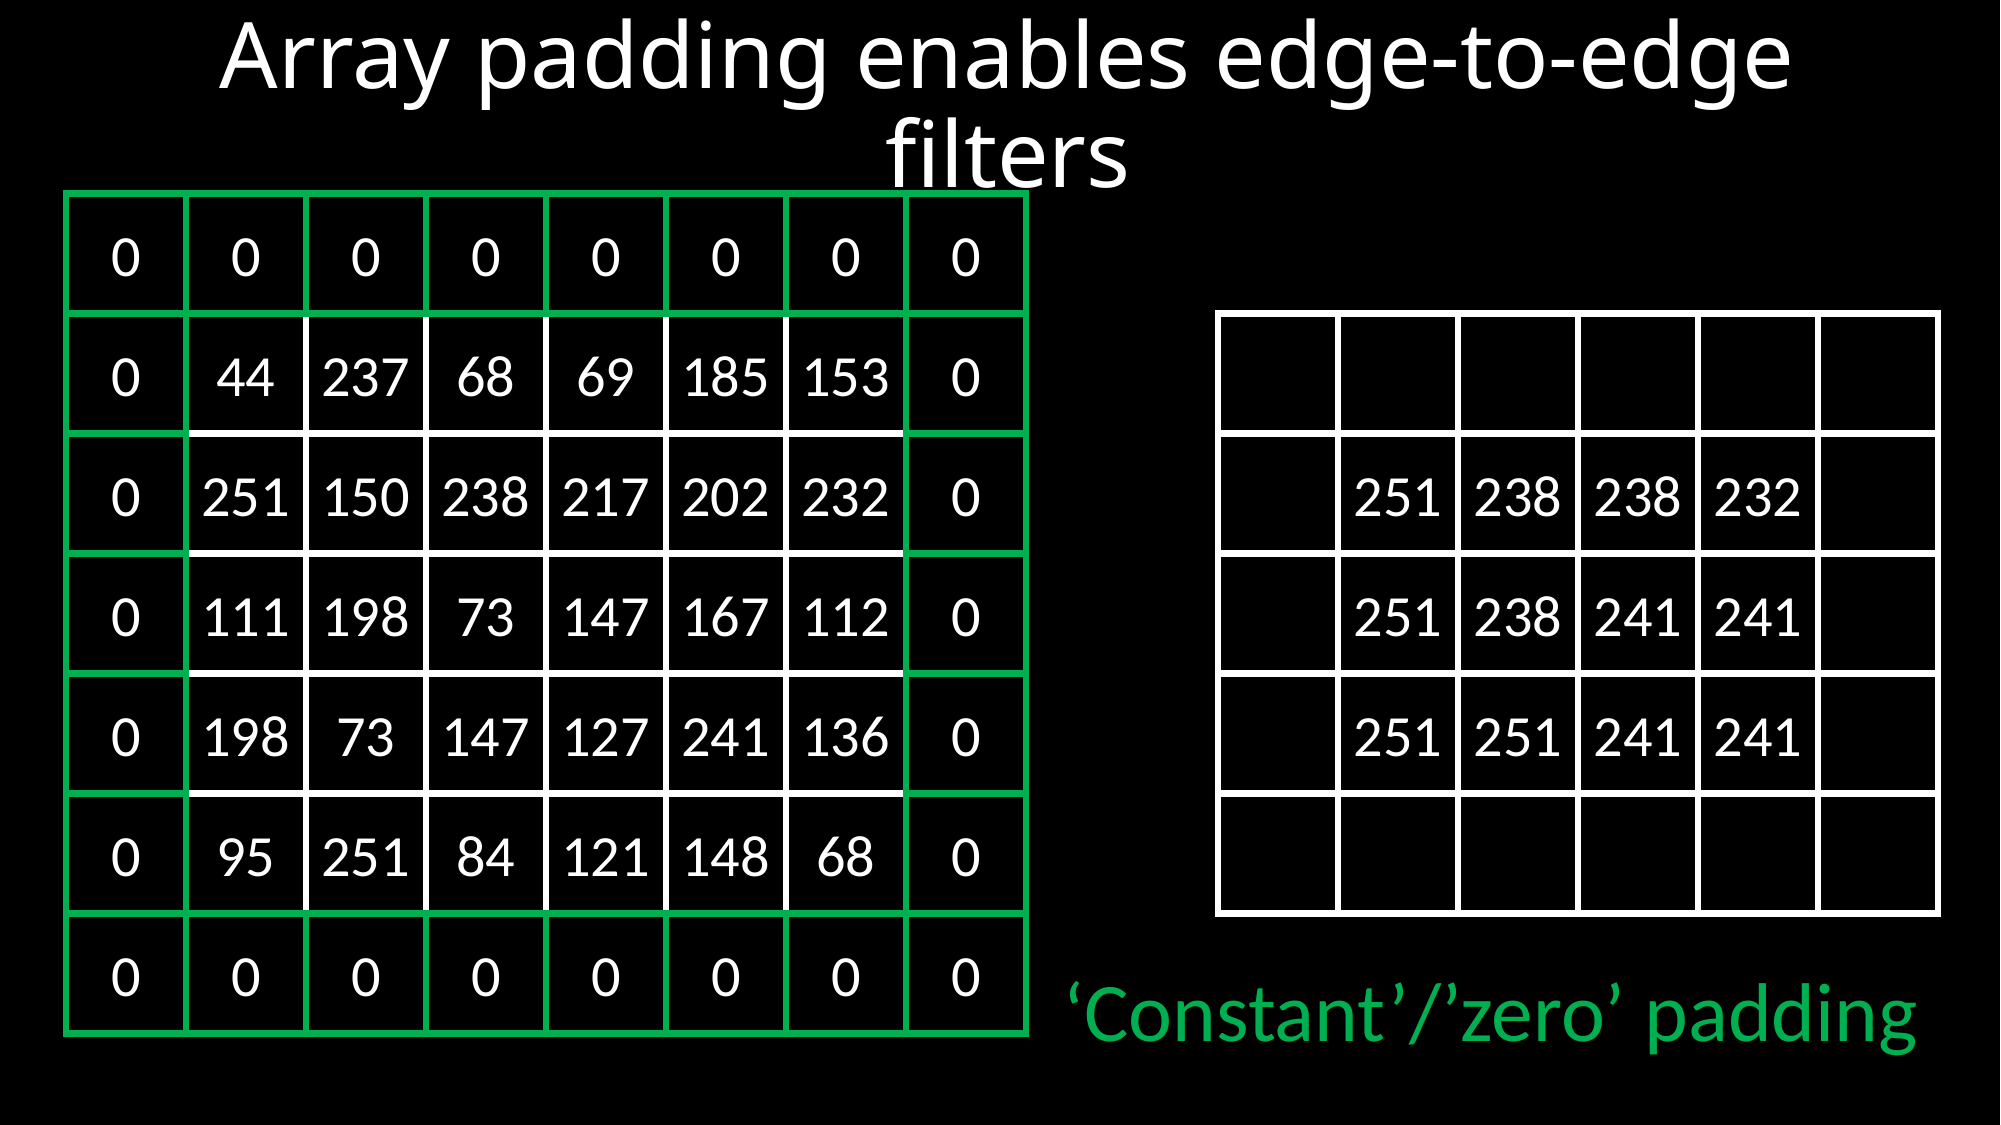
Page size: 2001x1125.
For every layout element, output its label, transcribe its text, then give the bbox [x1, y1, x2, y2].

text_box 0 [65, 433, 185, 553]
text_box 0 [425, 193, 545, 313]
text_box ‘Constant’/’zero’ padding [1048, 950, 1934, 1066]
text_box 0 [545, 914, 665, 1035]
text_box 0 [305, 193, 425, 313]
text_box 0 [906, 673, 1027, 793]
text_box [1217, 313, 1938, 914]
text_box 0 [906, 793, 1027, 913]
text_box 0 [785, 914, 905, 1035]
text_box 0 [425, 914, 545, 1035]
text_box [185, 313, 906, 914]
text_box 0 [65, 673, 185, 793]
text_box 0 [906, 315, 1027, 433]
text_box 0 [665, 193, 785, 313]
text_box 0 [187, 914, 305, 1035]
text_box 0 [785, 193, 905, 313]
text_box 0 [65, 315, 185, 433]
text_box 0 [906, 433, 1027, 553]
text_box 0 [187, 193, 305, 313]
text_box Array padding enables edge-to-edge filters [145, 0, 1871, 218]
text_box 0 [665, 914, 785, 1035]
text_box 0 [545, 193, 665, 313]
text_box 0 [65, 793, 185, 913]
text_box 0 [65, 553, 185, 673]
text_box 0 [305, 914, 425, 1035]
text_box 0 [65, 913, 187, 1035]
text_box 0 [65, 193, 187, 315]
text_box 0 [905, 913, 1027, 1035]
text_box 0 [906, 553, 1027, 673]
text_box 0 [905, 193, 1027, 315]
